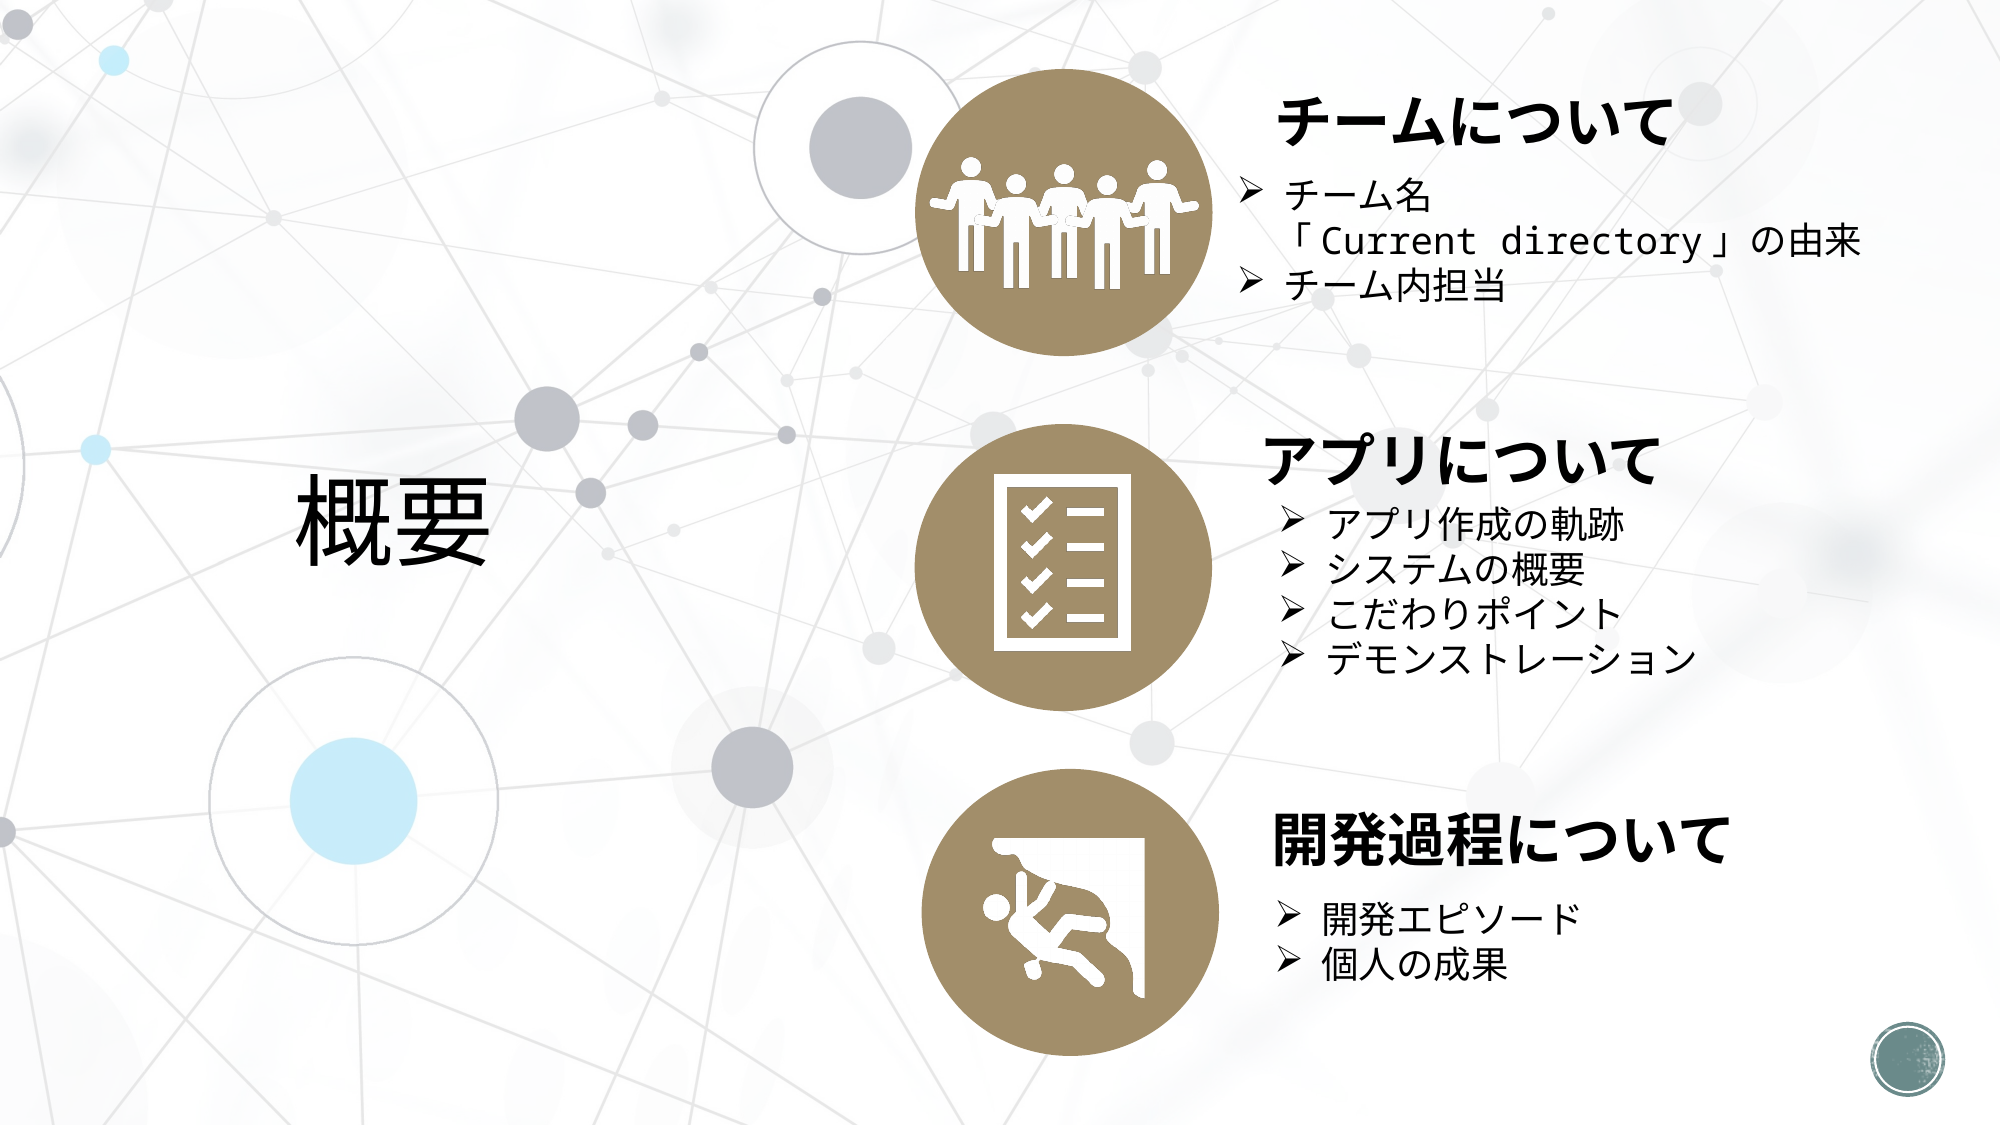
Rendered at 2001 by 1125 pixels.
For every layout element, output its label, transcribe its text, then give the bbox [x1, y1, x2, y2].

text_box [1235, 88, 1838, 315]
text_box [1263, 806, 1745, 993]
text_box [913, 71, 1216, 354]
title 概要 [278, 424, 543, 630]
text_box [924, 771, 1217, 1054]
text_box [917, 426, 1210, 709]
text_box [1221, 426, 1720, 689]
